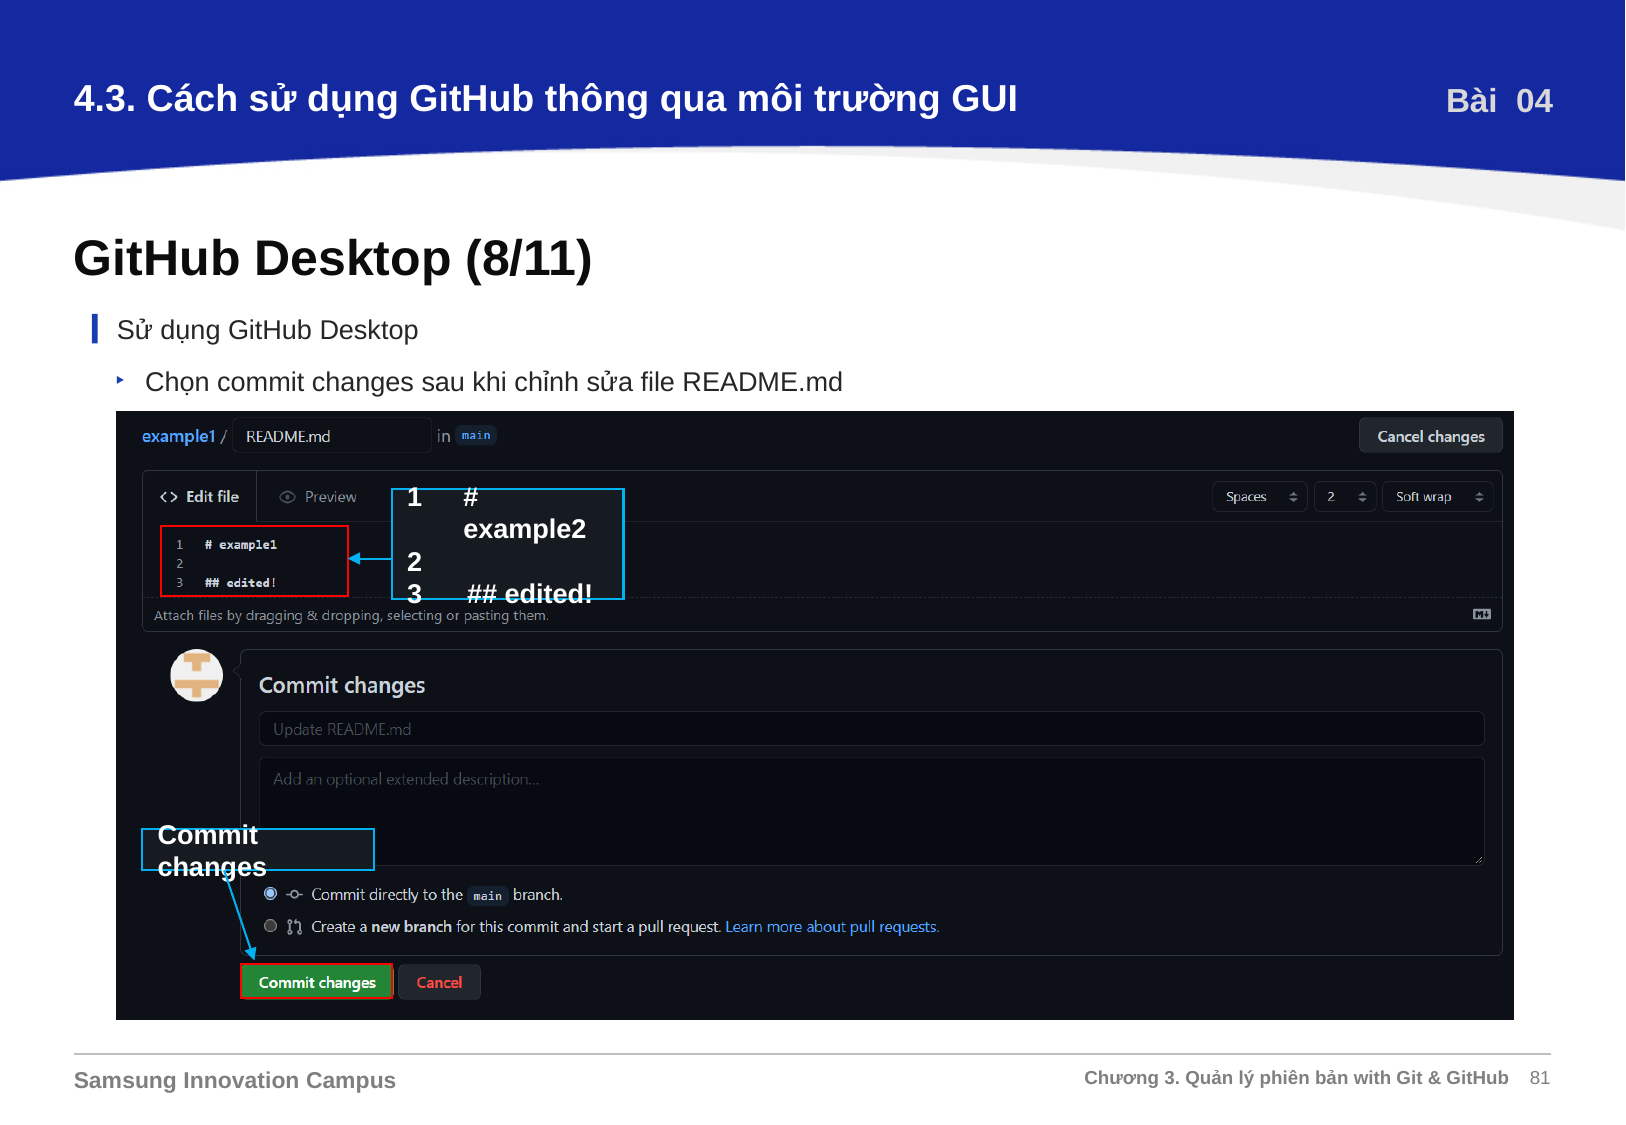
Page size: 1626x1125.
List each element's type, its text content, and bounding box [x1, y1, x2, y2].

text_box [116, 411, 1514, 1020]
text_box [73, 73, 1554, 120]
text_box GitHub Desktop (8/11) [73, 225, 1552, 286]
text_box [91, 311, 1533, 346]
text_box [347, 489, 624, 599]
picture [0, 0, 1625, 1125]
text_box Chọn commit changes sau khi chỉnh sửa file README.md [115, 352, 1533, 409]
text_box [142, 828, 375, 961]
